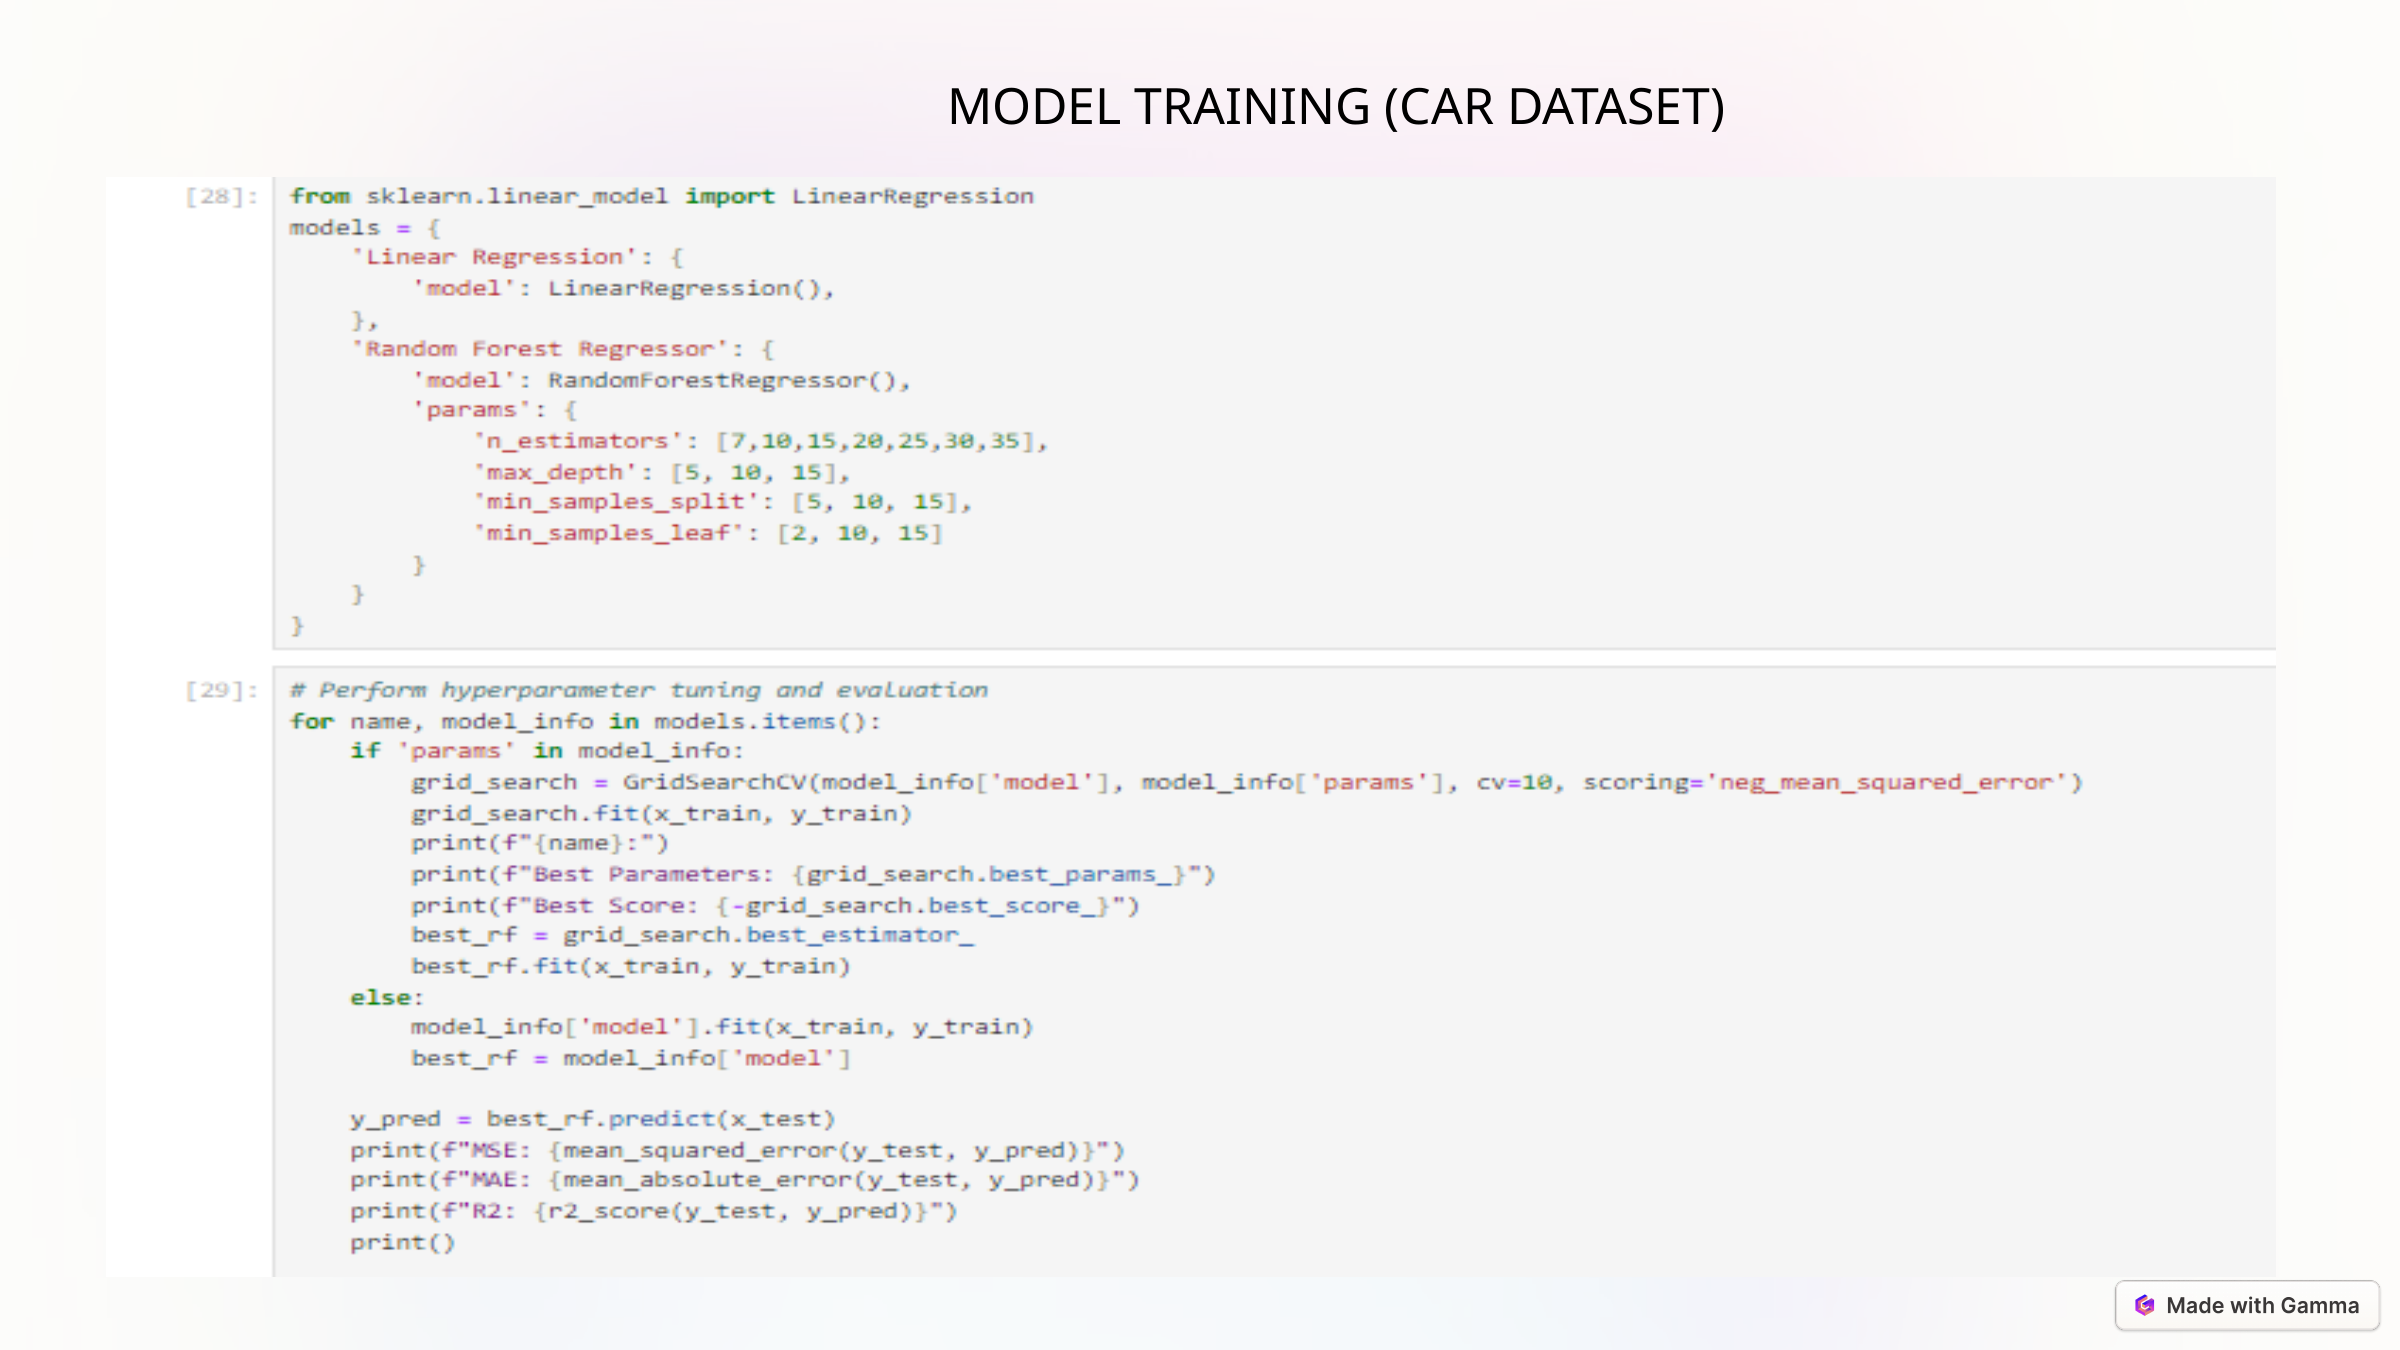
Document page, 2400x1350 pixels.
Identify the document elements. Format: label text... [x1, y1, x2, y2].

text_box MODEL TRAINING (CAR DATASET) [618, 66, 2068, 142]
picture [106, 177, 2389, 1339]
